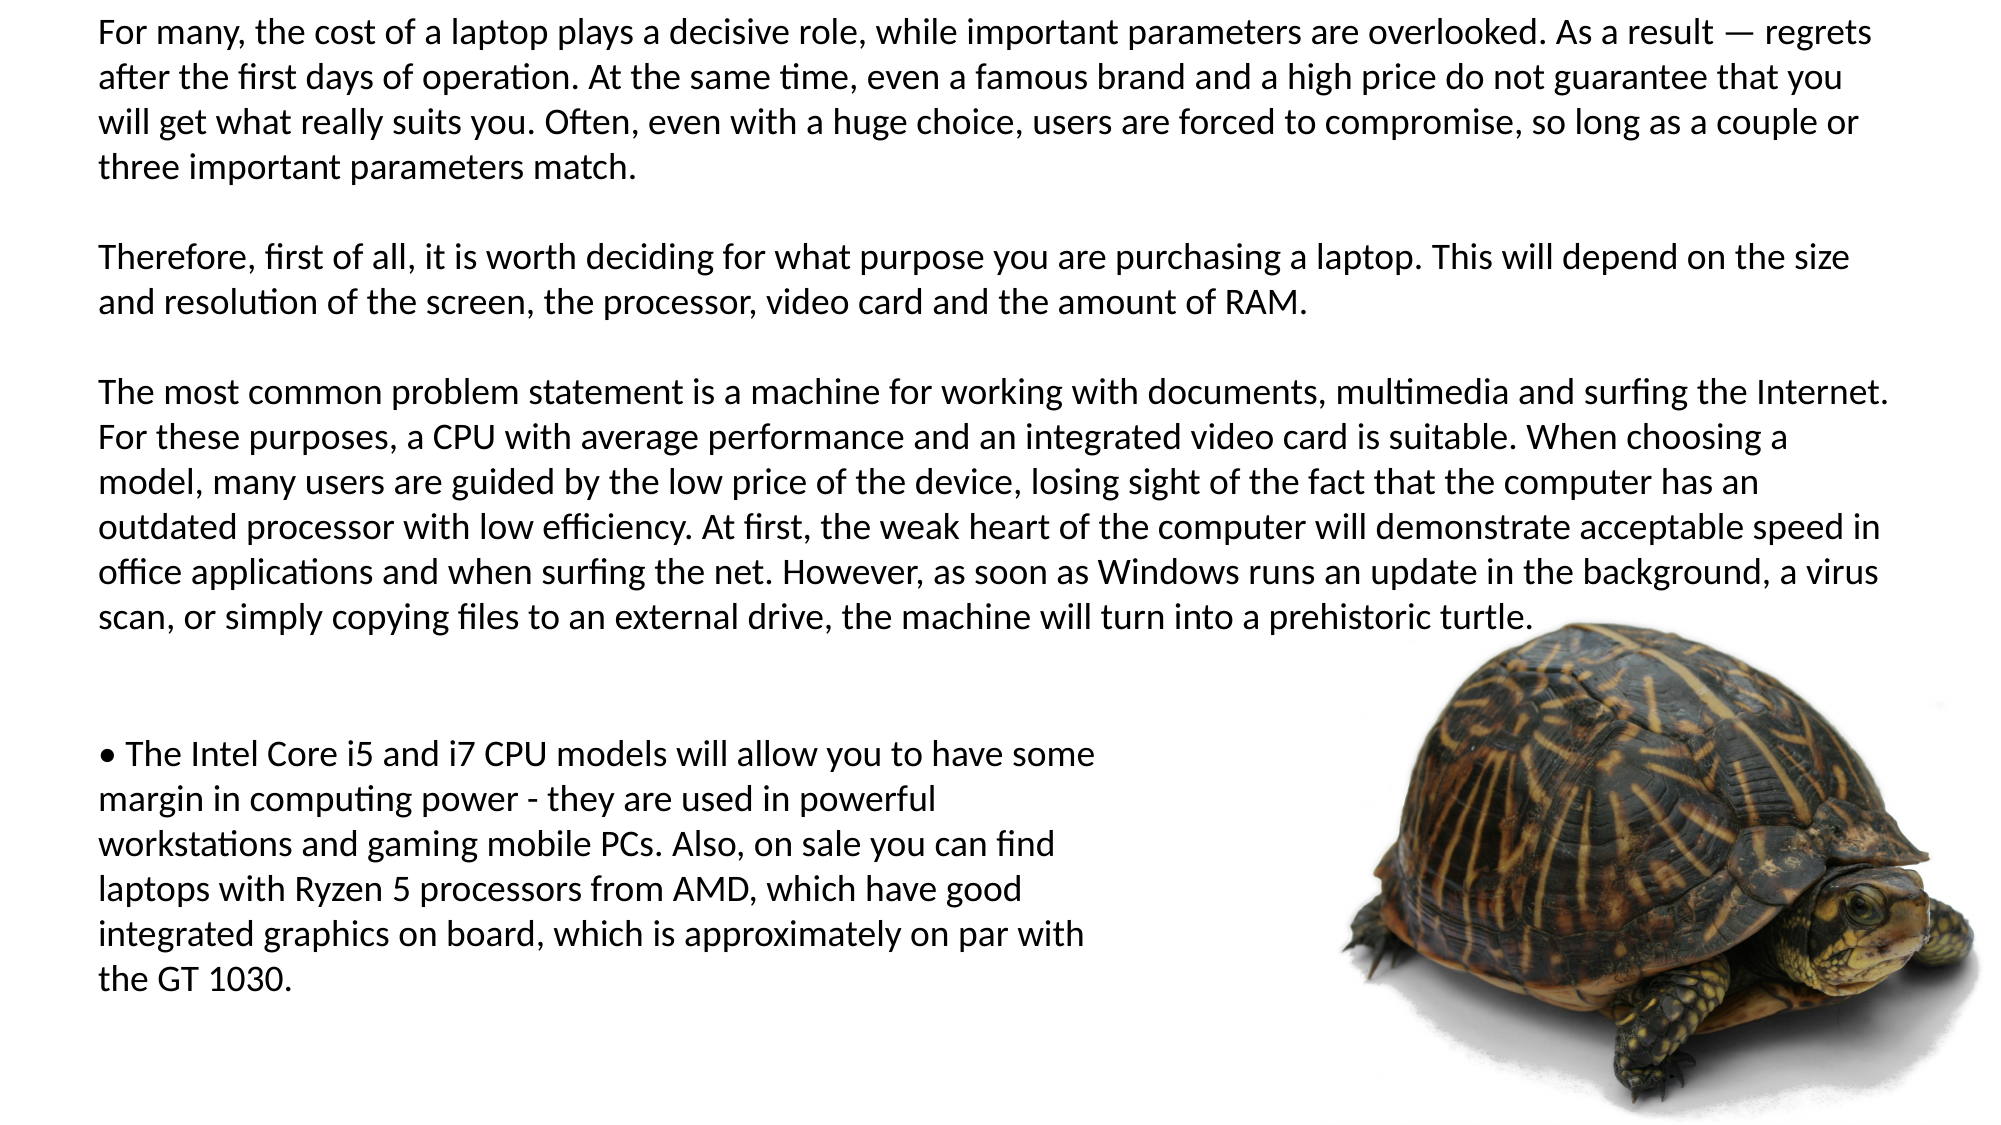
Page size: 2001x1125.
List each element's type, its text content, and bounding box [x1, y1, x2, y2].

picture [1319, 614, 2000, 1125]
text_box • The Intel Core i5 and i7 CPU models will allow you to have some margin in computing power - they are used in powerful workstations and gaming mobile PCs. Also, on sale you can find laptops with Ryzen 5 processors from AMD, which have good integrated graphics on board, which is approximately on par with the GT 1030. [83, 721, 1112, 1052]
text_box For many, the cost of a laptop plays a decisive role, while important parameters are overlooked. As a result — regrets after the first days of operation. At the same time, even a famous brand and a high price do not guarantee that you will get what really suits you. Often, even with a huge choice, users are forced to compromise, so long as a couple or three important parameters match. Therefore, first of all, it is worth deciding for what purpose you are purchasing a laptop. This will depend on the size and resolution of the screen, the processor, video card and the amount of RAM. The most common problem statement is a machine for working with documents, multimedia and surfing the Internet. For these purposes, a CPU with average performance and an integrated video card is suitable. When choosing a model, many users are guided by the low price of the device, losing sight of the fact that the computer has an outdated processor with low efficiency. At first, the weak heart of the computer will demonstrate acceptable speed in office applications and when surfing the net. However, as soon as Windows runs an update in the background, a virus scan, or simply copying files to an external drive, the machine will turn into a prehistoric turtle. [83, 0, 1919, 645]
